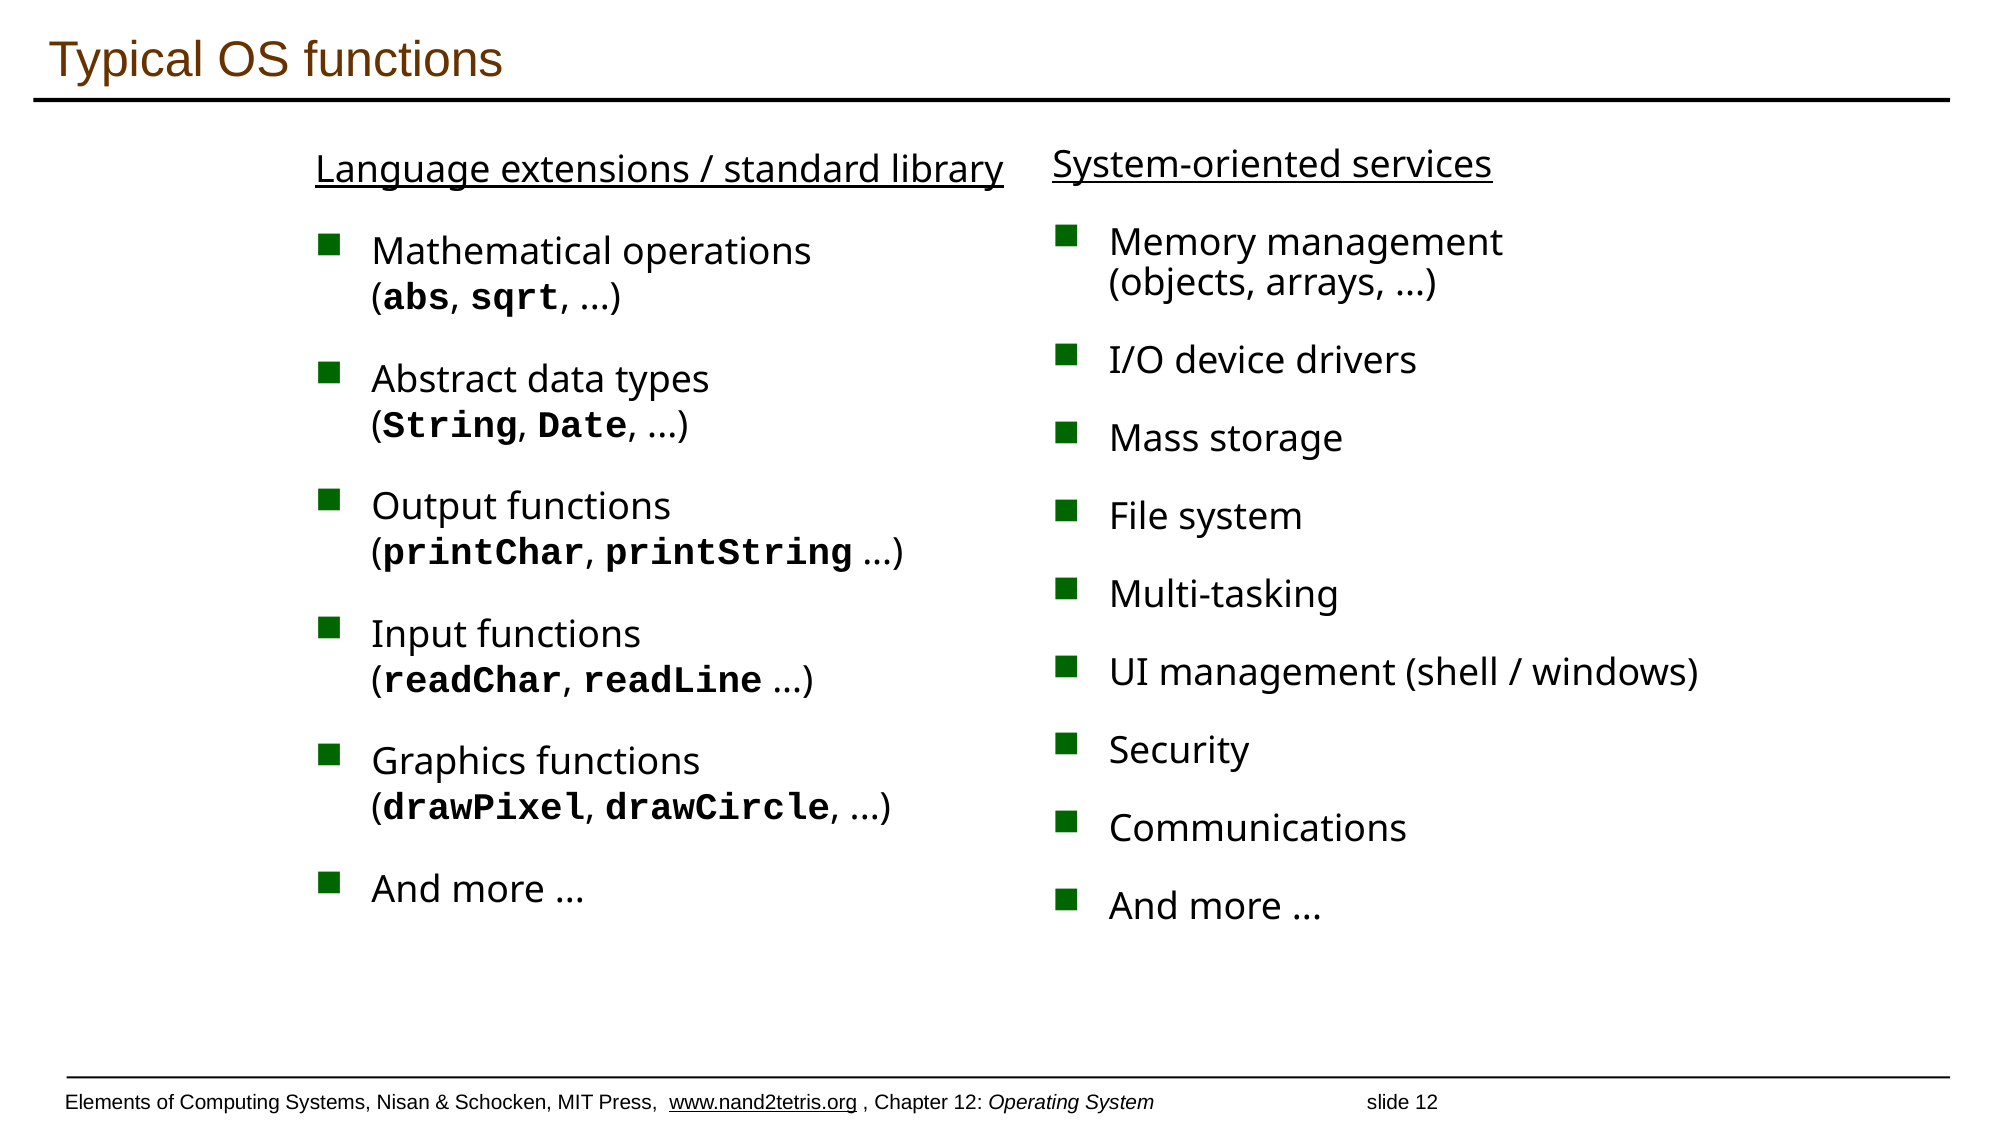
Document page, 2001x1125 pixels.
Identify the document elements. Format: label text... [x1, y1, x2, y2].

text_box System-oriented services Memory management (objects, arrays, ...) I/O device drivers Mass storage File system Multi-tasking UI management (shell / windows) Security Communications And more ... [1037, 137, 1725, 1000]
title Typical OS functions [33, 12, 1950, 100]
list Language extensions / standard library Mathematical operations (abs, sqrt, ...) Abstract data types (String, Date, ...) Output functions (printChar, printString ...) Input functions (readChar, readLine ...) Graphics functions (drawPixel, drawCircle, ...) And more ... [300, 137, 1060, 1025]
